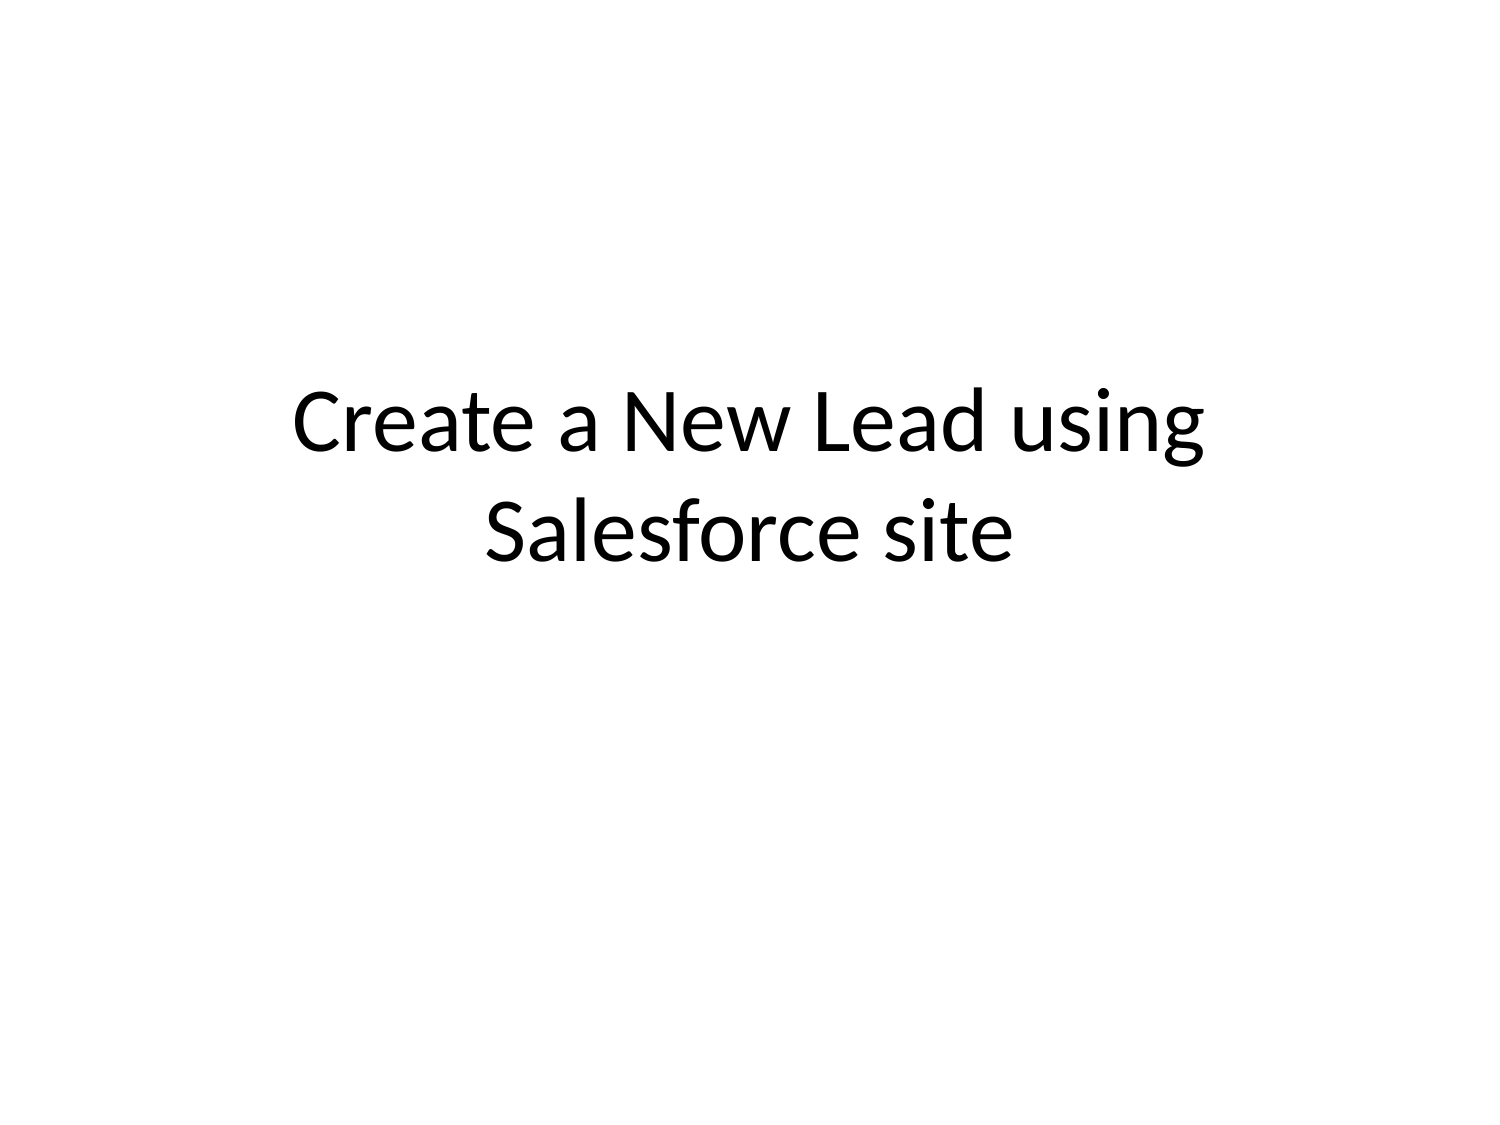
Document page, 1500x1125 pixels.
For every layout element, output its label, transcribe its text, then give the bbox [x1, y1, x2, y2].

title Create a New Lead using Salesforce site [112, 349, 1388, 591]
